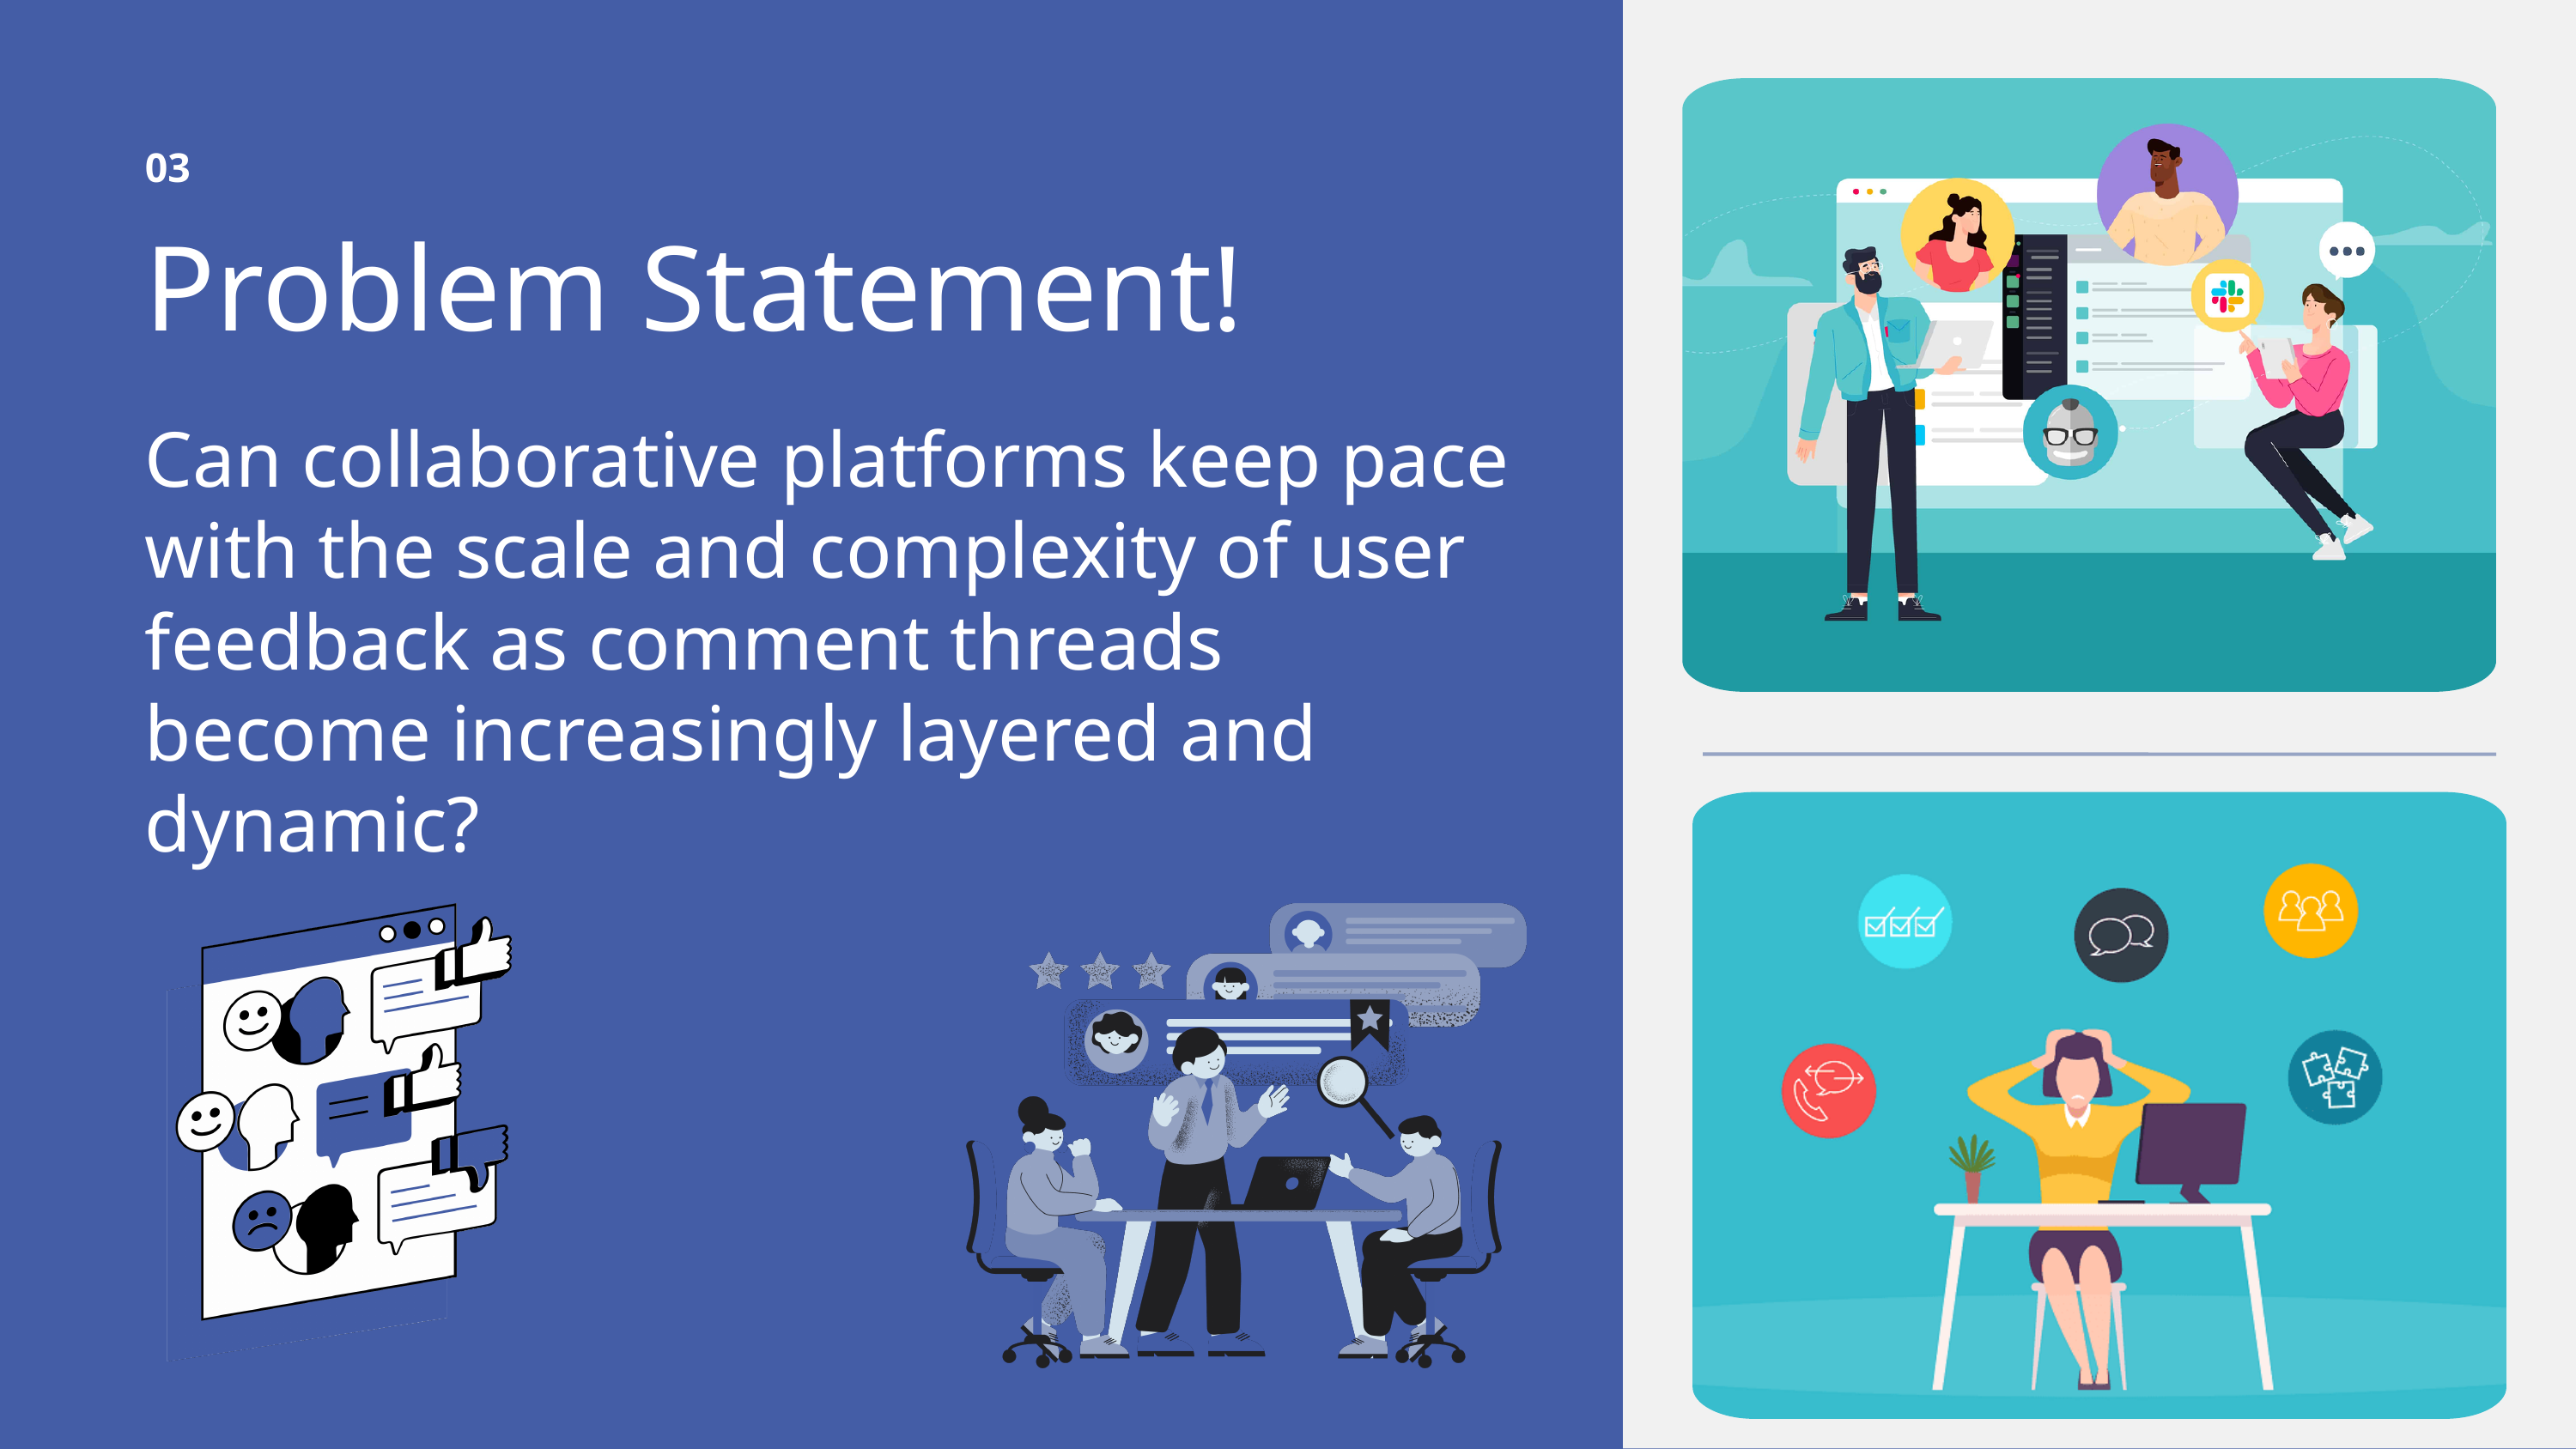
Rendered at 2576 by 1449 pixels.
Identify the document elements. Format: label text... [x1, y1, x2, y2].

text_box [1702, 752, 2497, 791]
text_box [1692, 791, 2507, 1420]
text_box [144, 144, 1528, 367]
text_box [965, 903, 1527, 1368]
text_box [166, 903, 513, 1361]
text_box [1682, 77, 2497, 693]
text_box [1623, 0, 2576, 1449]
text_box Can collaborative platforms keep pace with the scale and complexity of user feedback as comment threads become increasingly layered and dynamic? [144, 410, 1527, 1345]
